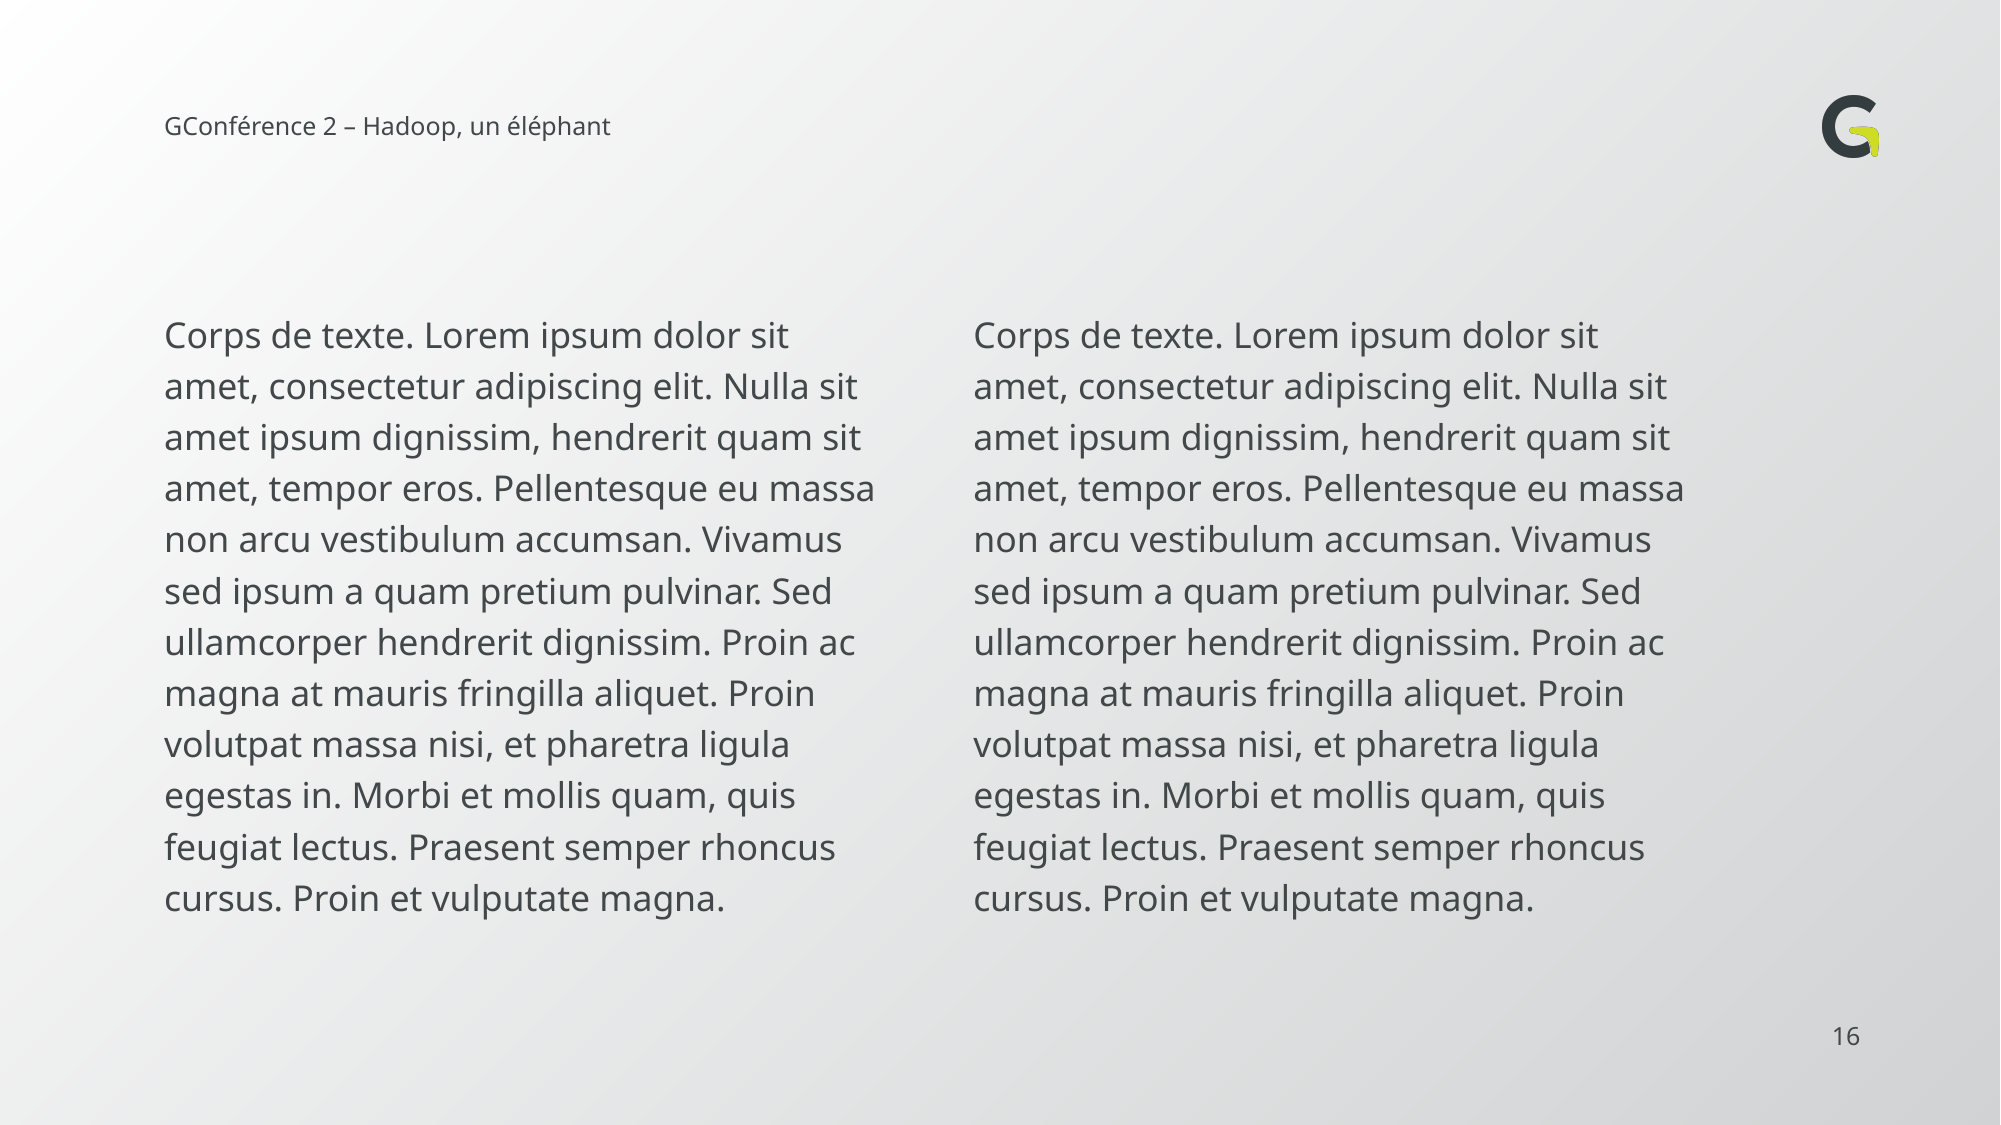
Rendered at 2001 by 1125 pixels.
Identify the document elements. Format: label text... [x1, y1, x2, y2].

slide_number 16 [1783, 1013, 1876, 1059]
picture [1822, 95, 1879, 158]
list Corps de texte. Lorem ipsum dolor sit amet, consectetur adipiscing elit. Nulla sit amet ipsum dignissim, hendrerit quam sit amet, tempor eros. Pellentesque eu massa non arcu vestibulum accumsan. Vivamus sed ipsum a quam pretium pulvinar. Sed ullamcorper hendrerit dignissim. Proin ac magna at mauris fringilla aliquet. Proin volutpat massa nisi, et pharetra ligula egestas in. Morbi et mollis quam, quis feugiat lectus. Praesent semper rhoncus cursus. Proin et vulputate magna. [958, 296, 1703, 976]
list Corps de texte. Lorem ipsum dolor sit amet, consectetur adipiscing elit. Nulla sit amet ipsum dignissim, hendrerit quam sit amet, tempor eros. Pellentesque eu massa non arcu vestibulum accumsan. Vivamus sed ipsum a quam pretium pulvinar. Sed ullamcorper hendrerit dignissim. Proin ac magna at mauris fringilla aliquet. Proin volutpat massa nisi, et pharetra ligula egestas in. Morbi et mollis quam, quis feugiat lectus. Praesent semper rhoncus cursus. Proin et vulputate magna. [149, 296, 894, 976]
